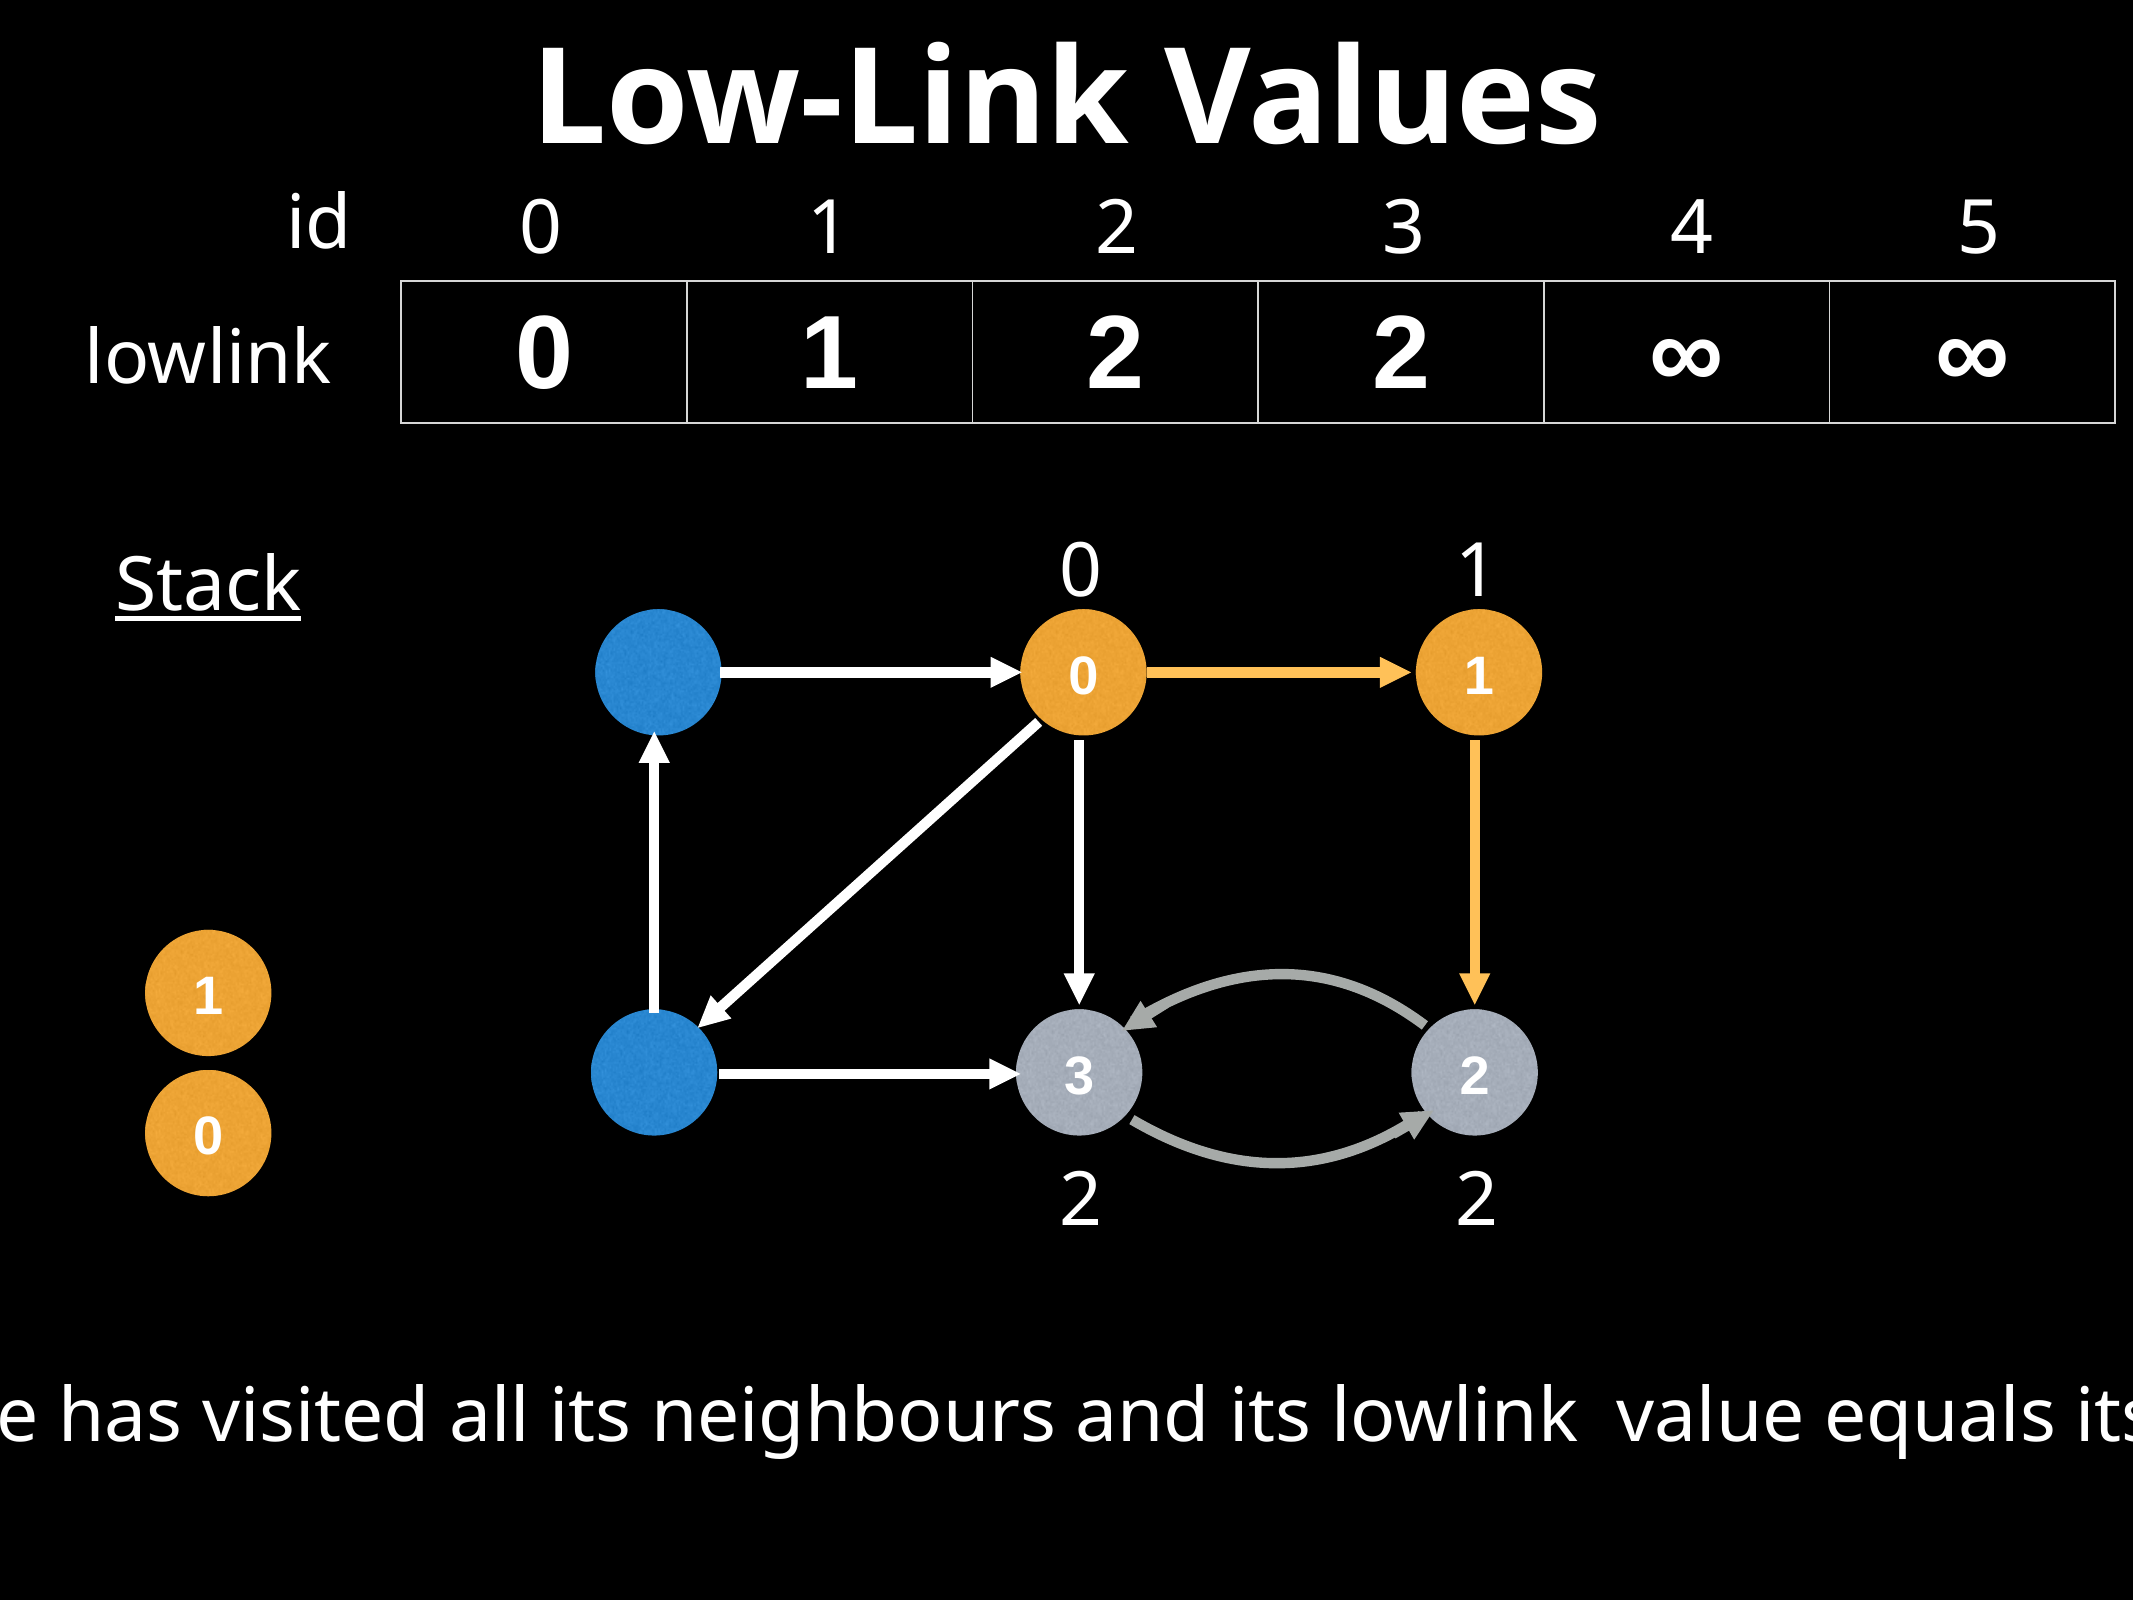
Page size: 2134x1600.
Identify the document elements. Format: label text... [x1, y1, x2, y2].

text_box 0 [511, 169, 572, 277]
text_box id [277, 165, 360, 273]
text_box 0 [1051, 513, 1112, 609]
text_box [590, 609, 1543, 1164]
text_box 0 [145, 1070, 272, 1197]
text_box When a completed SCC is found (current node has visited all its neighbours and its lowlink value equals its id) pop off all associated nodes off the stack. [0, 1358, 2134, 1466]
table_header 0 [402, 282, 686, 422]
text_box 5 [1949, 169, 2009, 277]
text_box 3 [1374, 169, 1434, 277]
table_header 1 [688, 282, 972, 422]
table_header ∞ [1545, 282, 1829, 422]
text_box Stack [106, 527, 310, 634]
text_box Low-Link Values [73, 1, 2060, 179]
text_box 4 [1661, 169, 1722, 277]
text_box 2 [1051, 1164, 1112, 1250]
text_box lowlink [76, 300, 341, 408]
table_header 2 [1259, 282, 1543, 422]
text_box 2 [1086, 169, 1147, 277]
text_box 1 [1447, 513, 1507, 609]
table_header ∞ [1830, 282, 2114, 422]
text_box 2 [1447, 1164, 1507, 1250]
text_box 1 [799, 169, 860, 277]
table_header 2 [973, 282, 1257, 422]
text_box 1 [145, 929, 272, 1057]
